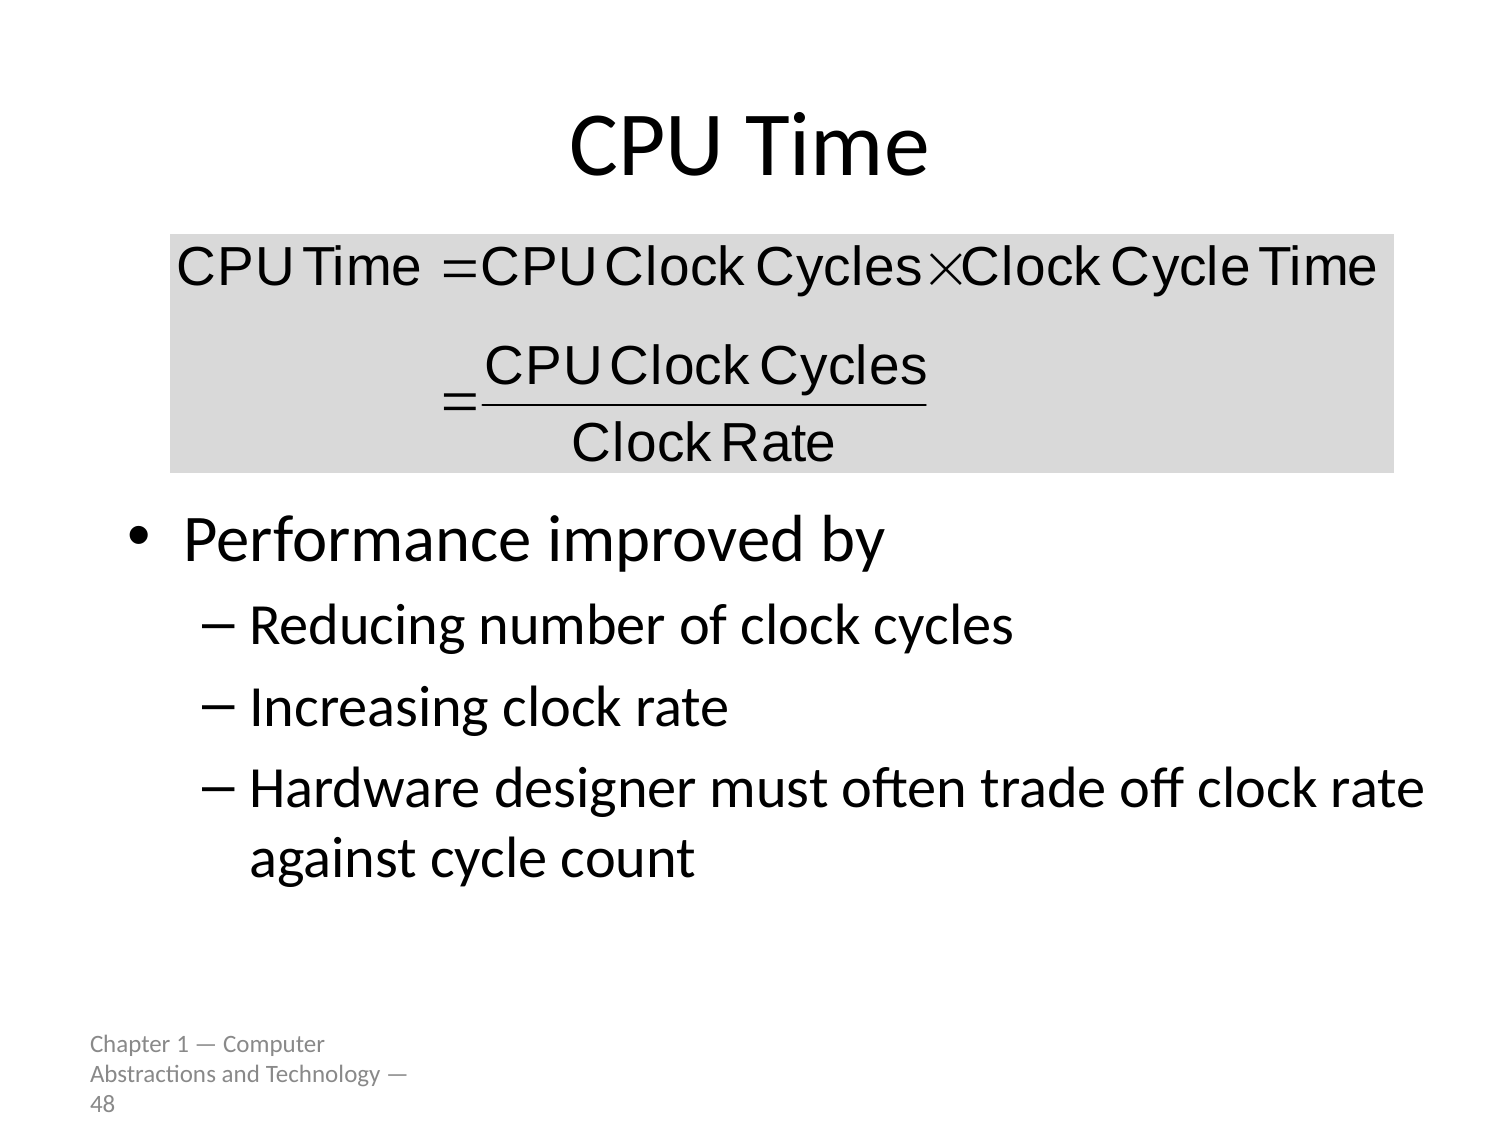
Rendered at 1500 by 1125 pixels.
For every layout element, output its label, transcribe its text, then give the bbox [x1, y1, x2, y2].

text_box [169, 234, 1394, 473]
title CPU Time [75, 45, 1425, 233]
list Performance improved by Reducing number of clock cycles Increasing clock rate Hardware designer must often trade off clock rate against cycle count [112, 486, 1469, 1024]
footer Chapter 1 — Computer Abstractions and Technology — 48 [75, 1042, 425, 1103]
